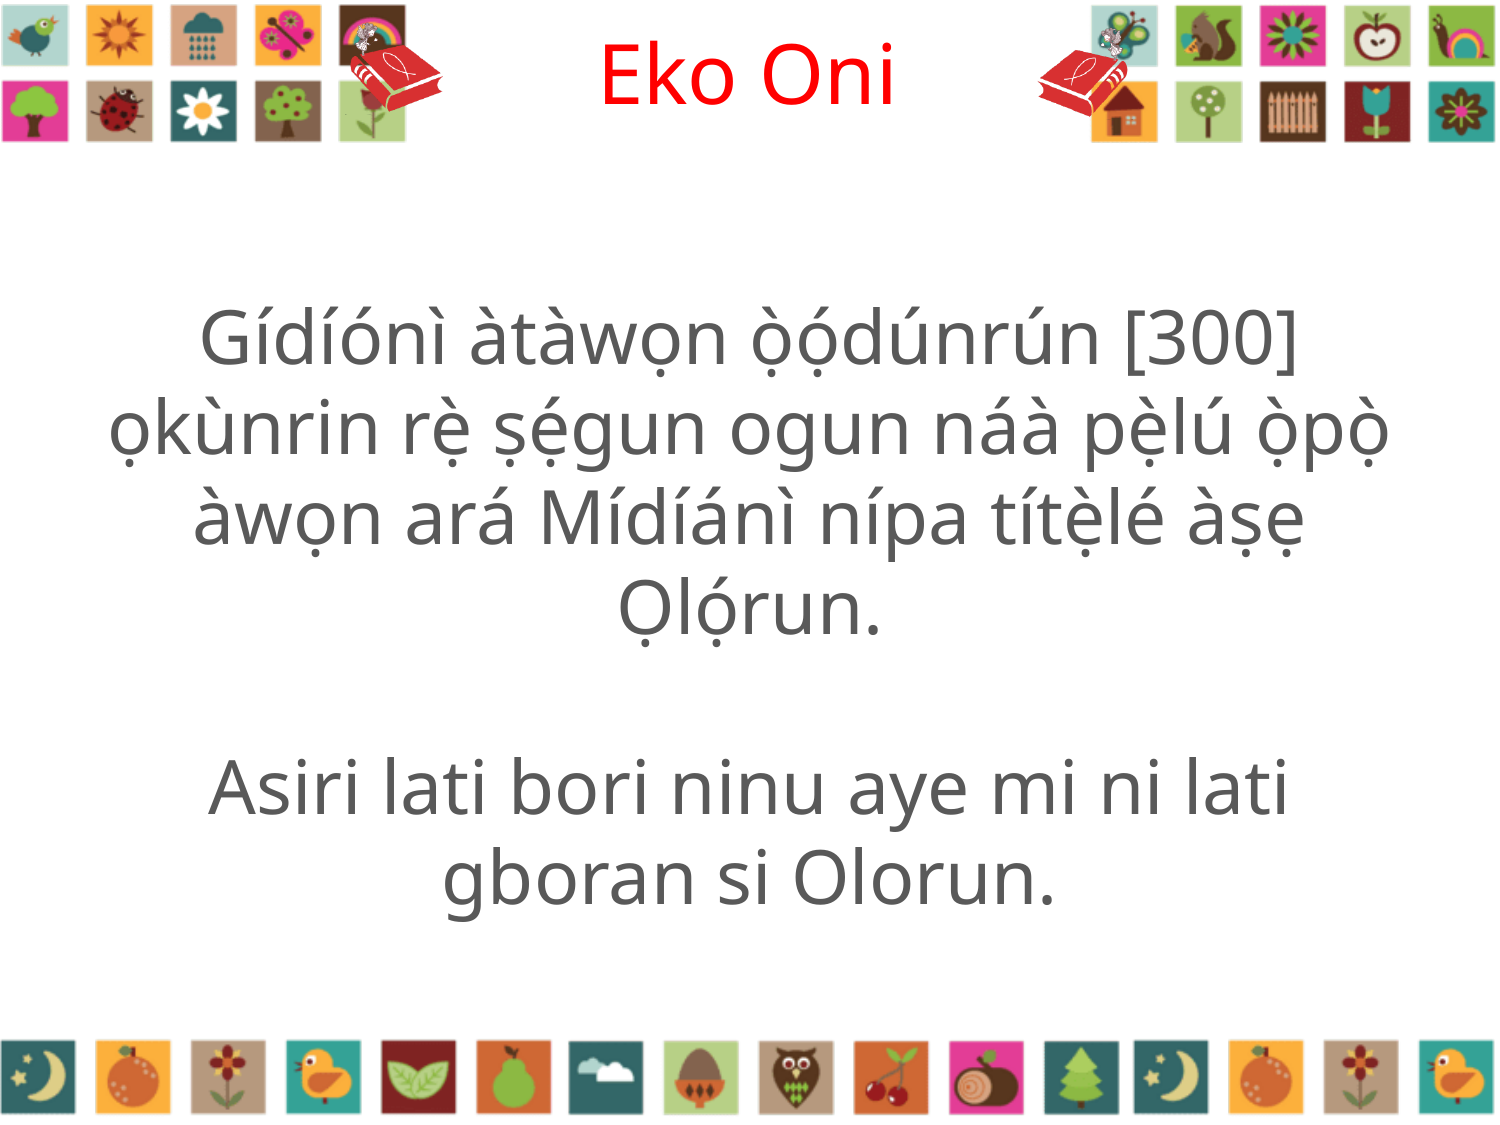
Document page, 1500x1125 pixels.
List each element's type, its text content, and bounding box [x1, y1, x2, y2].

picture [0, 3, 475, 150]
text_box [0, 1028, 1500, 1118]
text_box Gídíónì àtàwọn ọ̀ọ́dúnrún [300] ọkùnrin rẹ̀ ṣẹ́gun ogun náà pẹ̀lú ọ̀pọ̀ àwọn ará Mídíánì nípa títẹ̀lé àṣẹ Ọlọ́run. Asiri lati bori ninu aye mi ni lati gboran si Olorun. [76, 282, 1424, 927]
picture [1005, 3, 1500, 150]
text_box Eko Oni [425, 13, 1077, 129]
